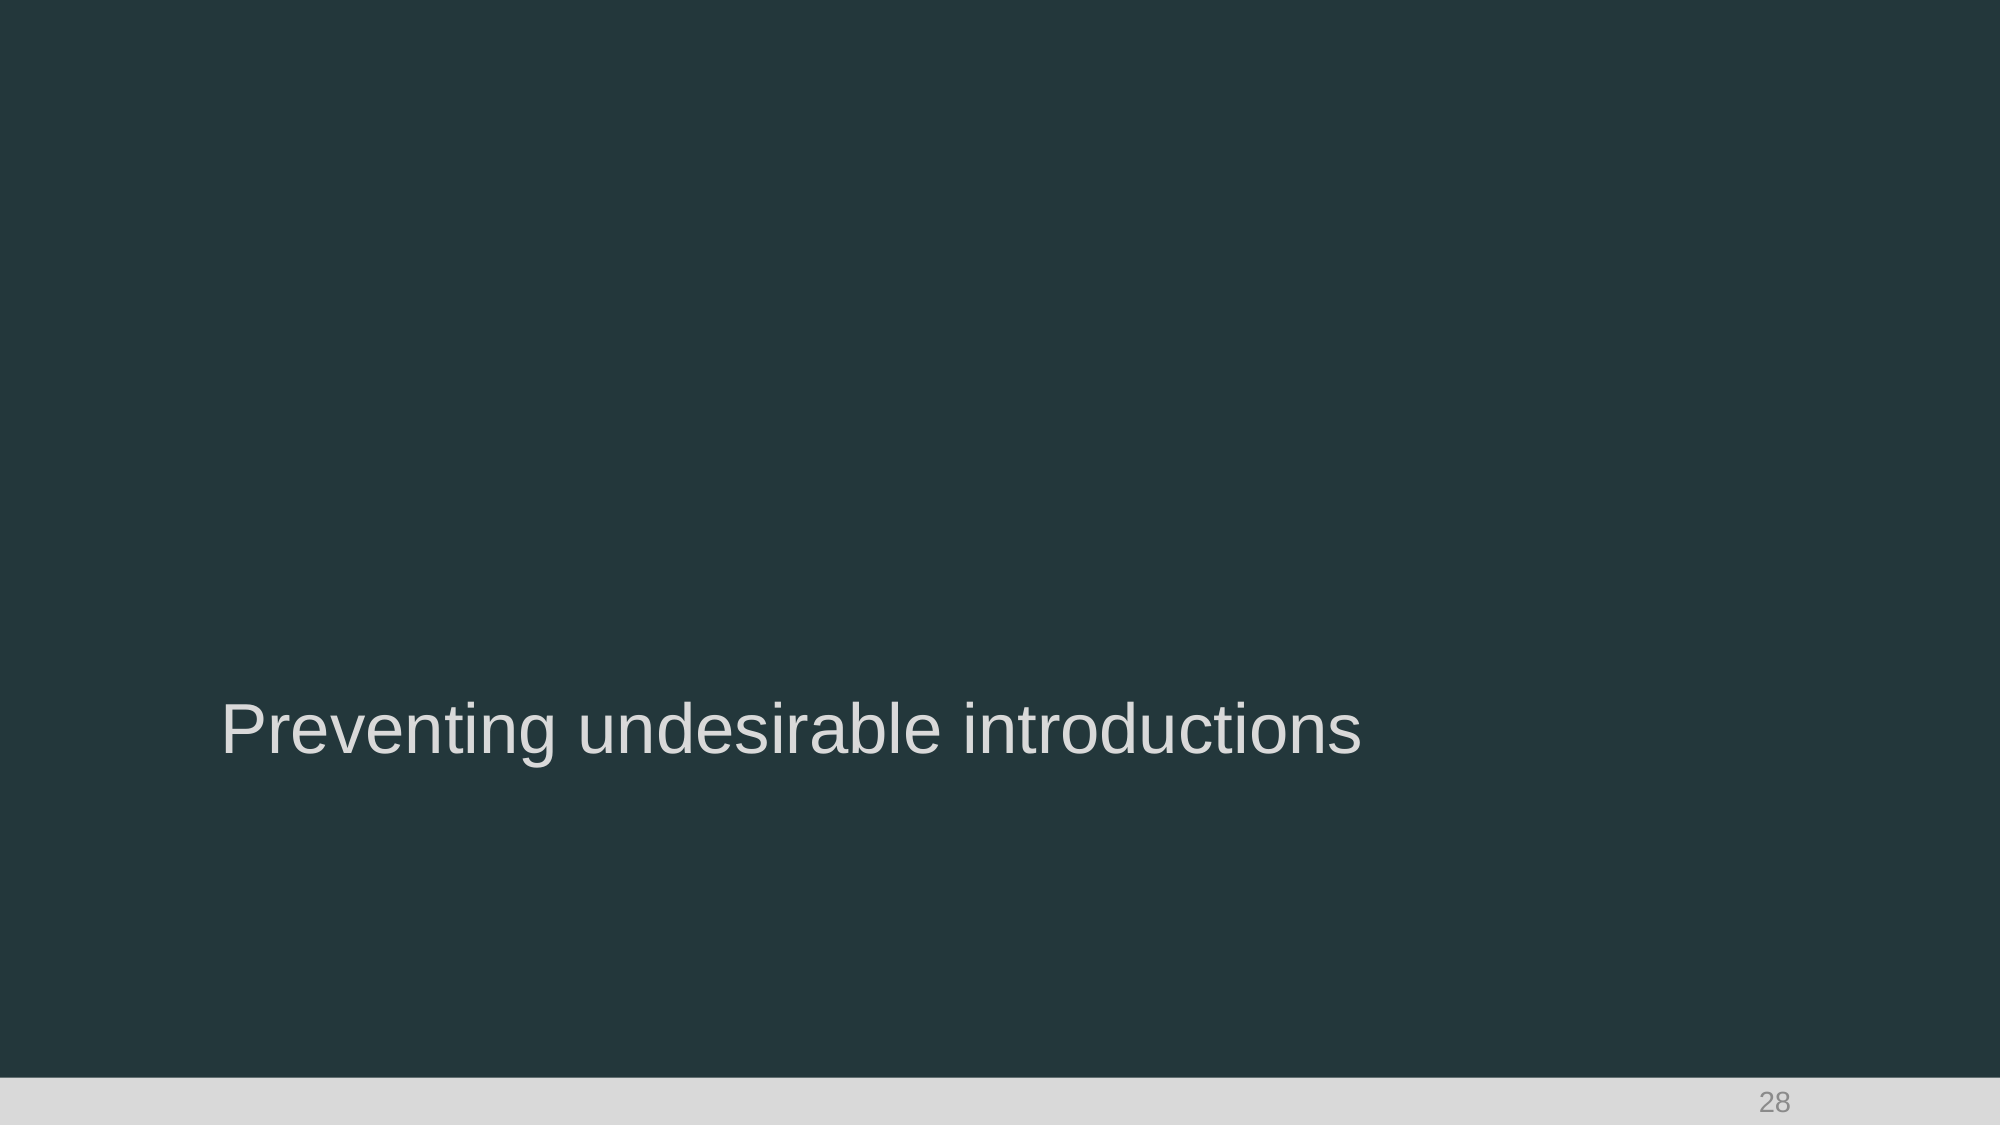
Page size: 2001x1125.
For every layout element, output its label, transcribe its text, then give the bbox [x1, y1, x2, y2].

slide_number 28 [1550, 1077, 2000, 1125]
footer [0, 1077, 1550, 1125]
title Preventing undesirable introductions [205, 308, 1931, 777]
